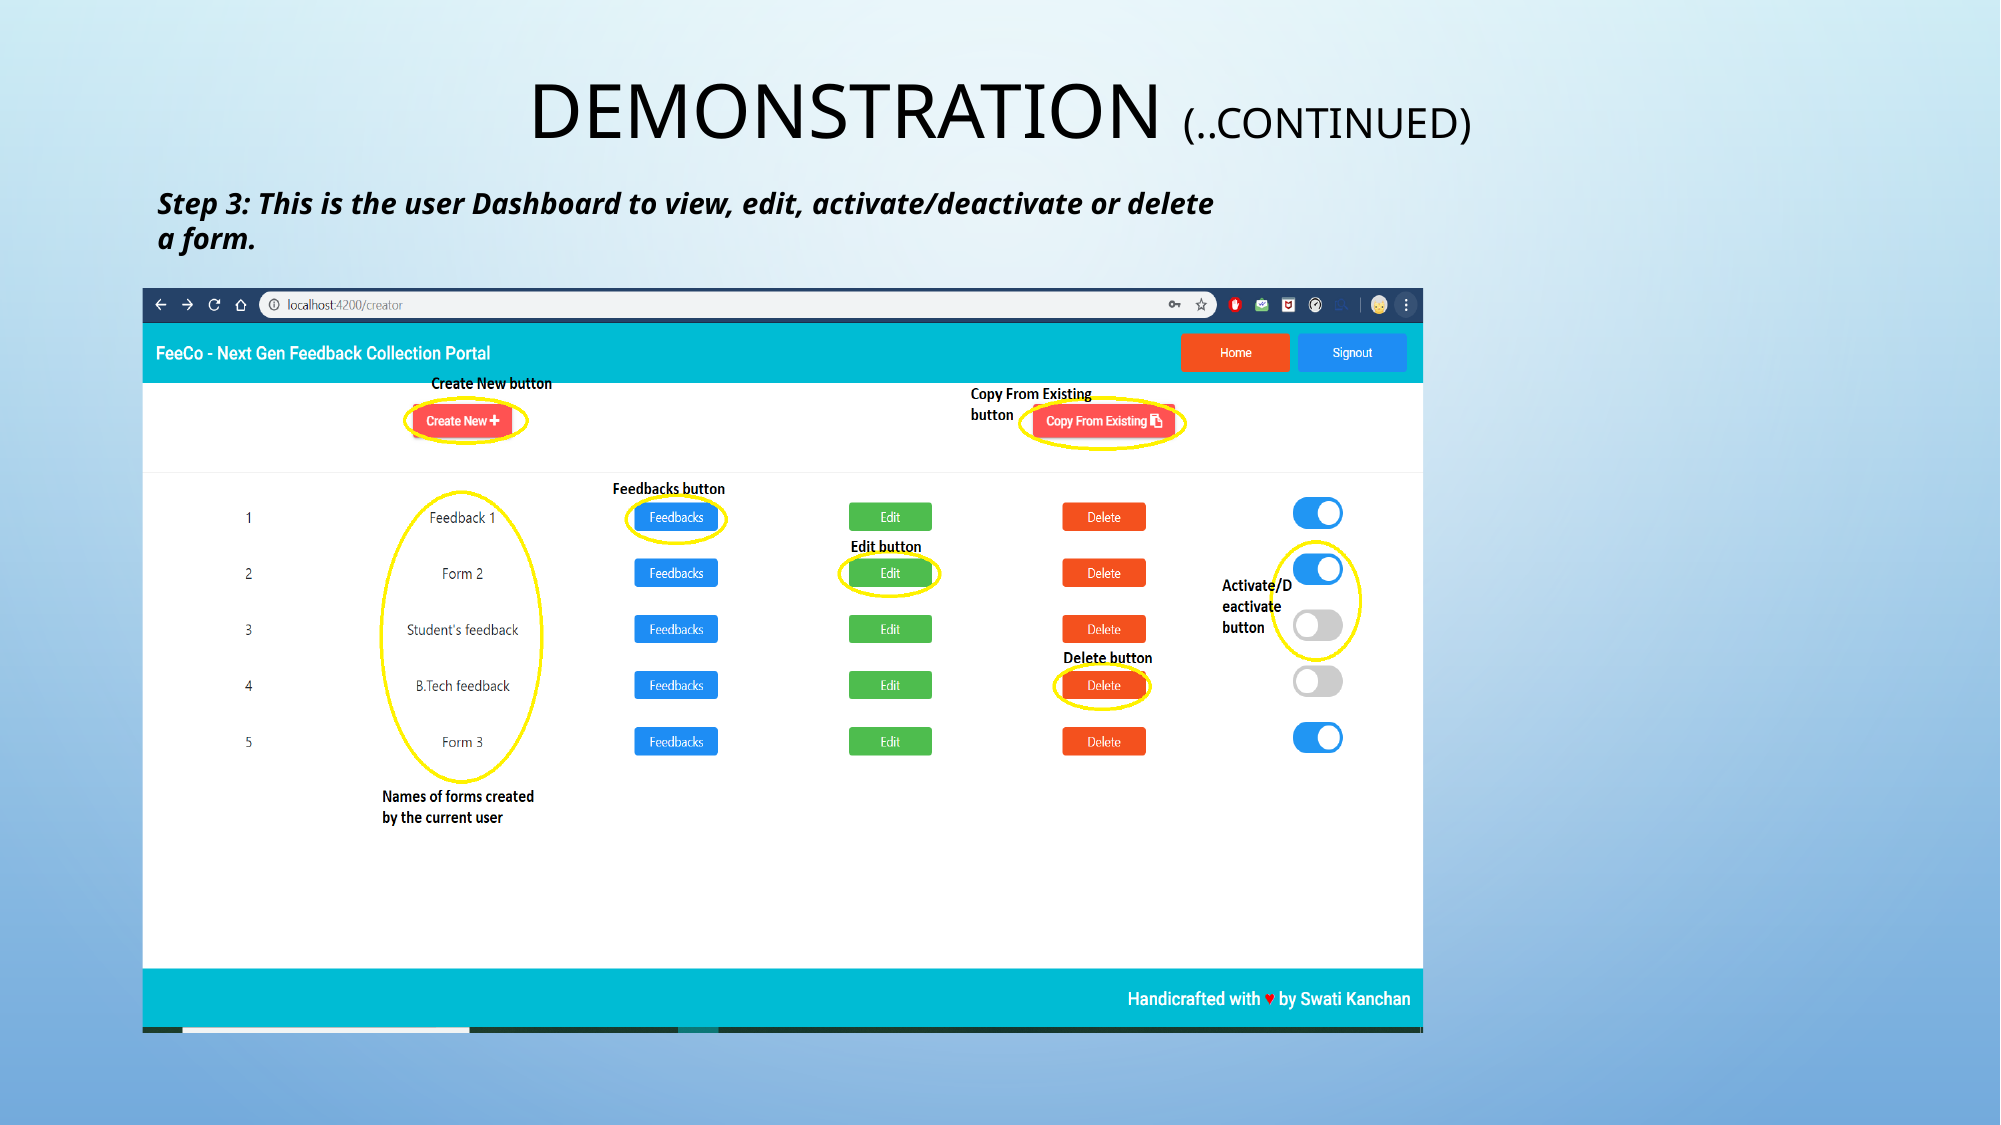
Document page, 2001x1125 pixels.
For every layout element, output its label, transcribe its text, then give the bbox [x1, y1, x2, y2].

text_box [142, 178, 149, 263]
picture [142, 288, 1424, 1033]
title Demonstration (..continued) [149, 18, 1851, 280]
